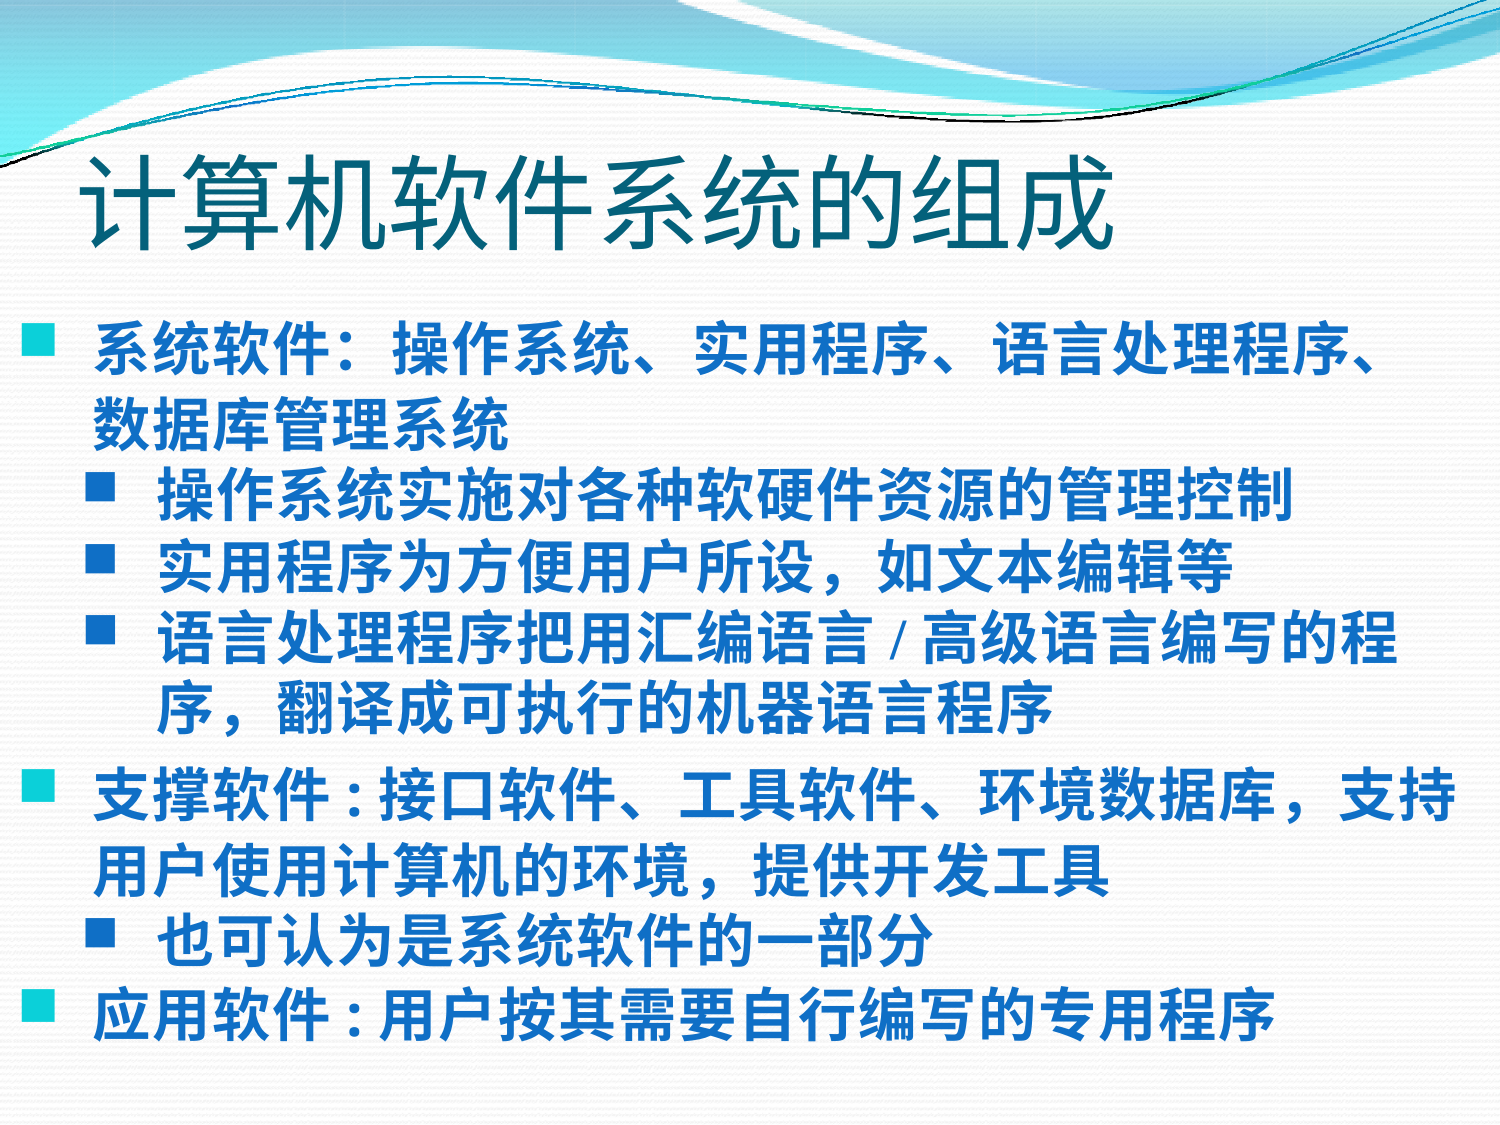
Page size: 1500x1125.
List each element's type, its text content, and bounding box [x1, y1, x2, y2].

text_box 系统软件：操作系统、实用程序、语言处理程序、数据库管理系统 操作系统实施对各种软硬件资源的管理控制 实用程序为方便用户所设，如文本编辑等 语言处理程序把用汇编语言/高级语言编写的程序，翻译成可执行的机器语言程序 支撑软件:接口软件、工具软件、环境数据库，支持用户使用计算机的环境，提供开发工具 也可认为是系统软件的一部分 应用软件:用户按其需要自行编写的专用程序 [15, 299, 1488, 1049]
title 计算机软件系统的组成 [72, 135, 1119, 299]
picture [0, 0, 1500, 1125]
